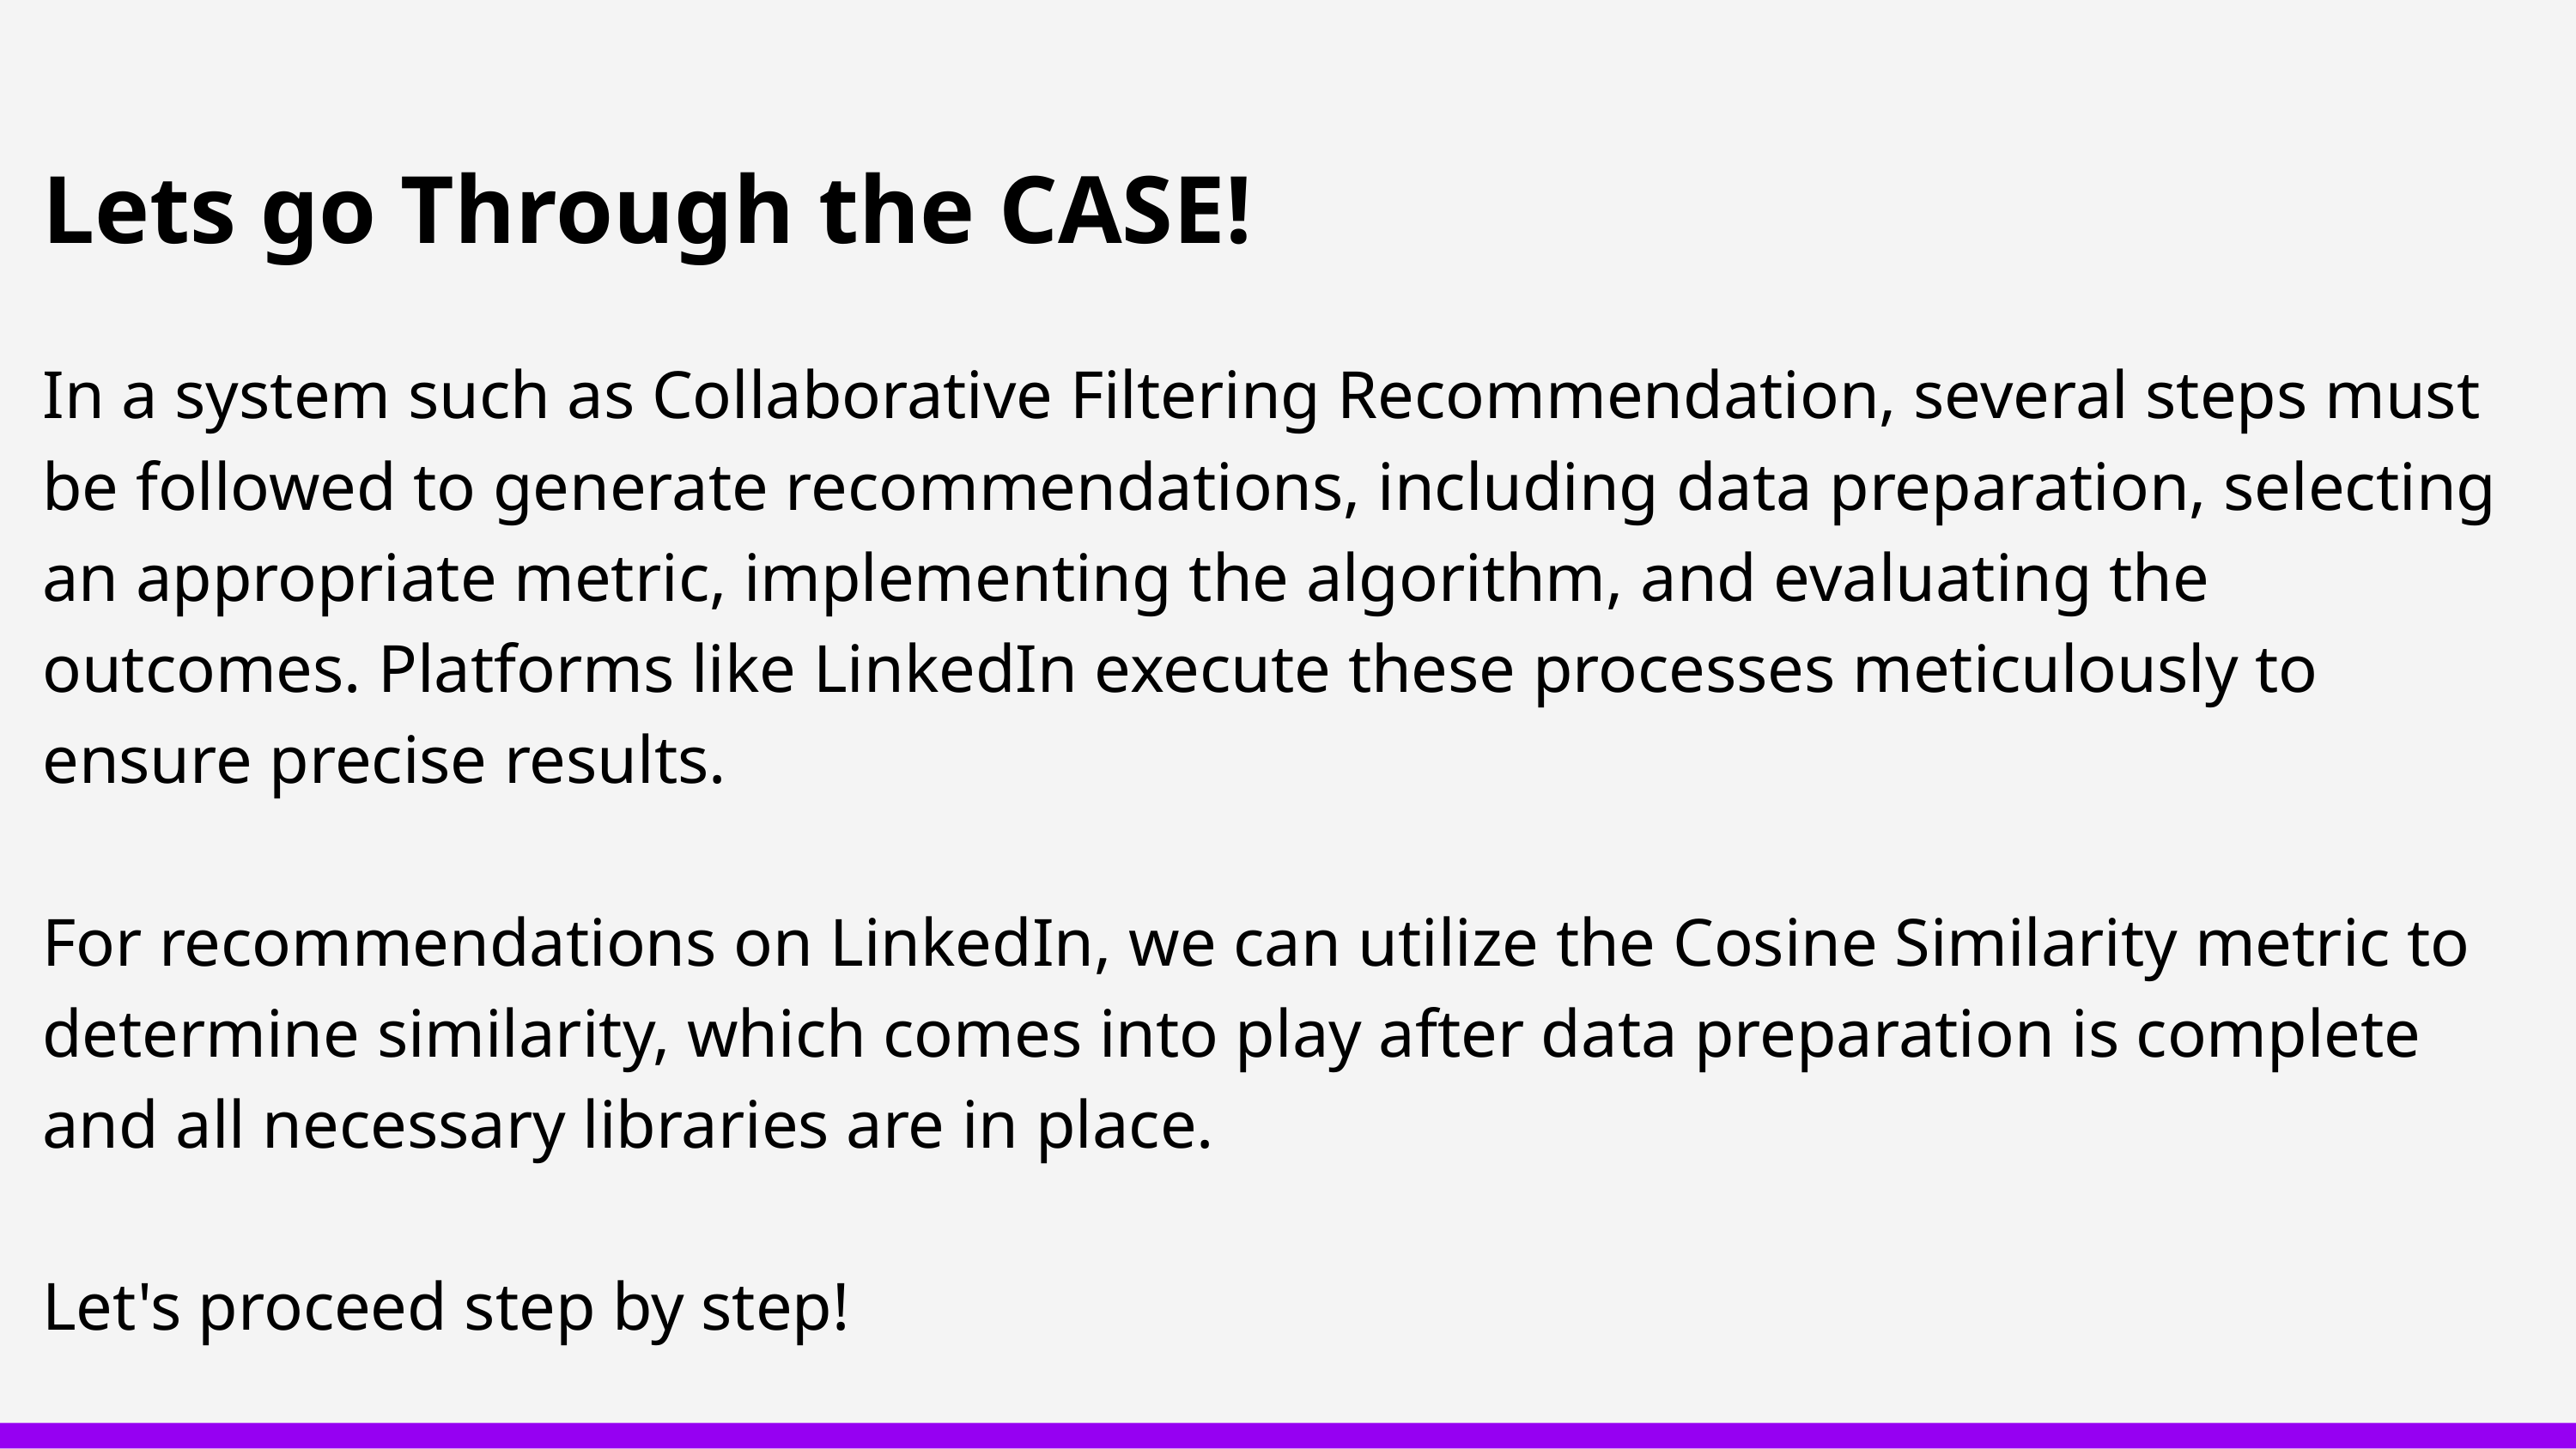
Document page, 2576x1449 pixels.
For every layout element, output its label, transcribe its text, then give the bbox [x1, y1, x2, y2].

text_box In a system such as Collaborative Filtering Recommendation, several steps must be followed to generate recommendations, including data preparation, selecting an appropriate metric, implementing the algorithm, and evaluating the outcomes. Platforms like LinkedIn execute these processes meticulously to ensure precise results. For recommendations on LinkedIn, we can utilize the Cosine Similarity metric to determine similarity, which comes into play after data preparation is complete and all necessary libraries are in place. Let's proceed step by step! [42, 340, 2534, 1343]
text_box [0, 1422, 2576, 1449]
text_box Lets go Through the CASE! [42, 131, 2298, 262]
